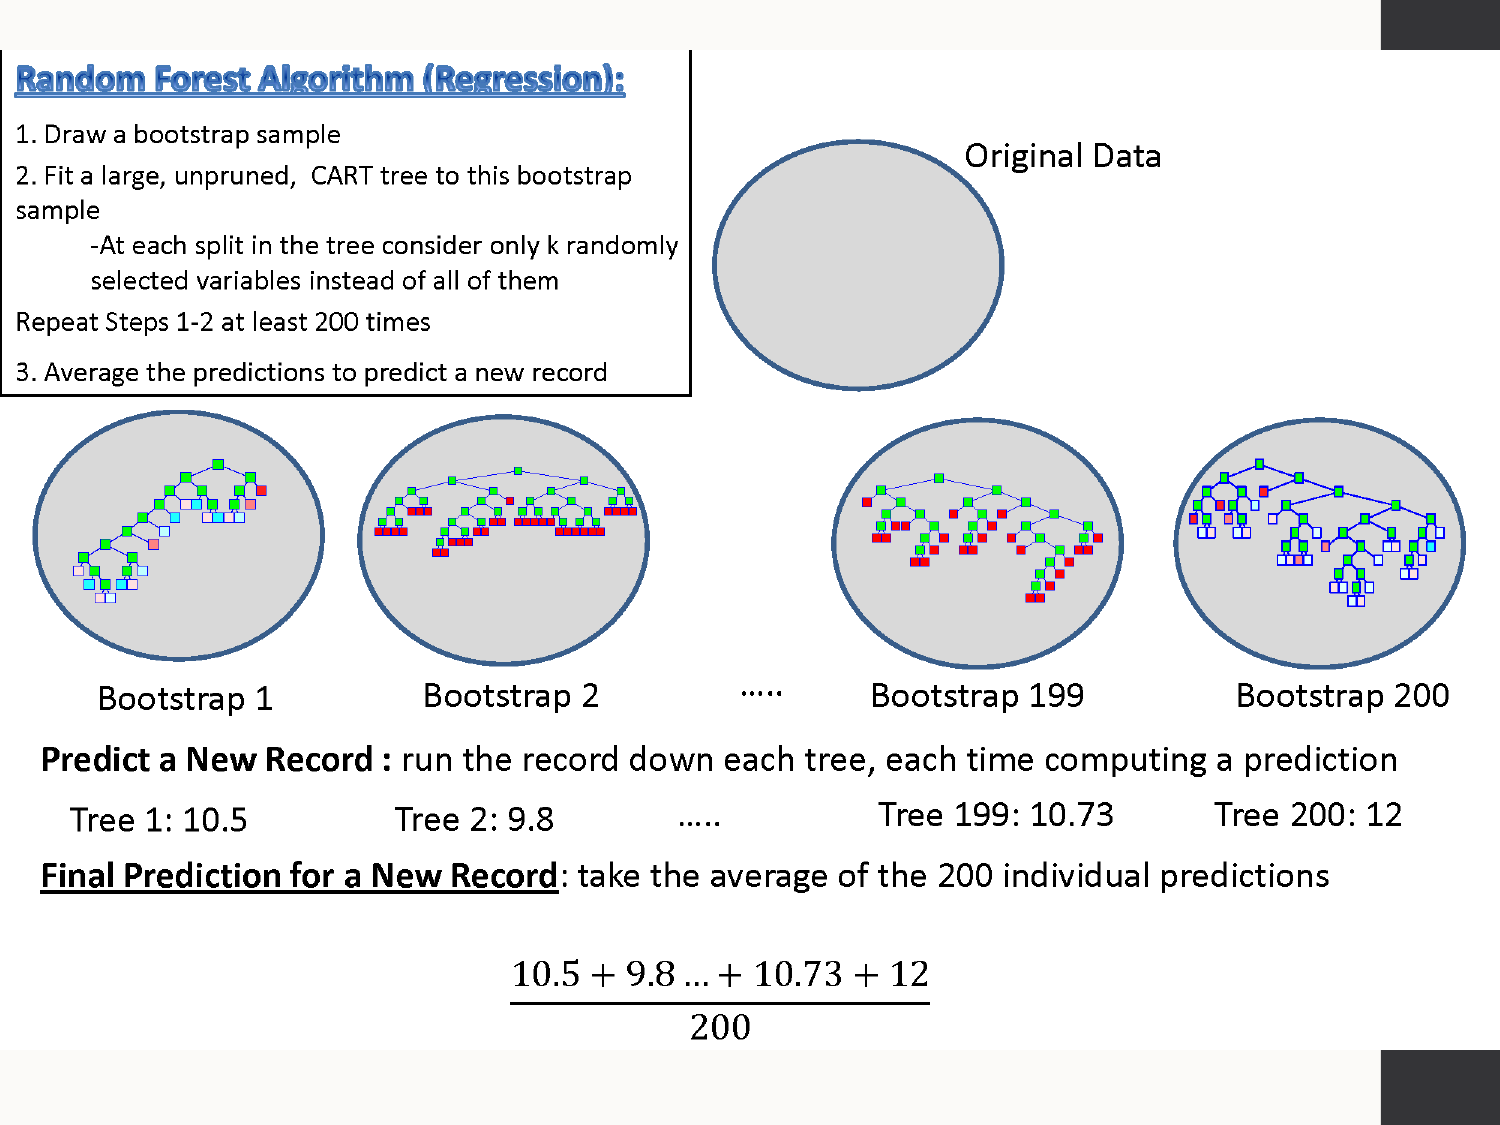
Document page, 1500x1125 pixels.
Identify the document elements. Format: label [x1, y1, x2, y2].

picture [0, 49, 1500, 1051]
